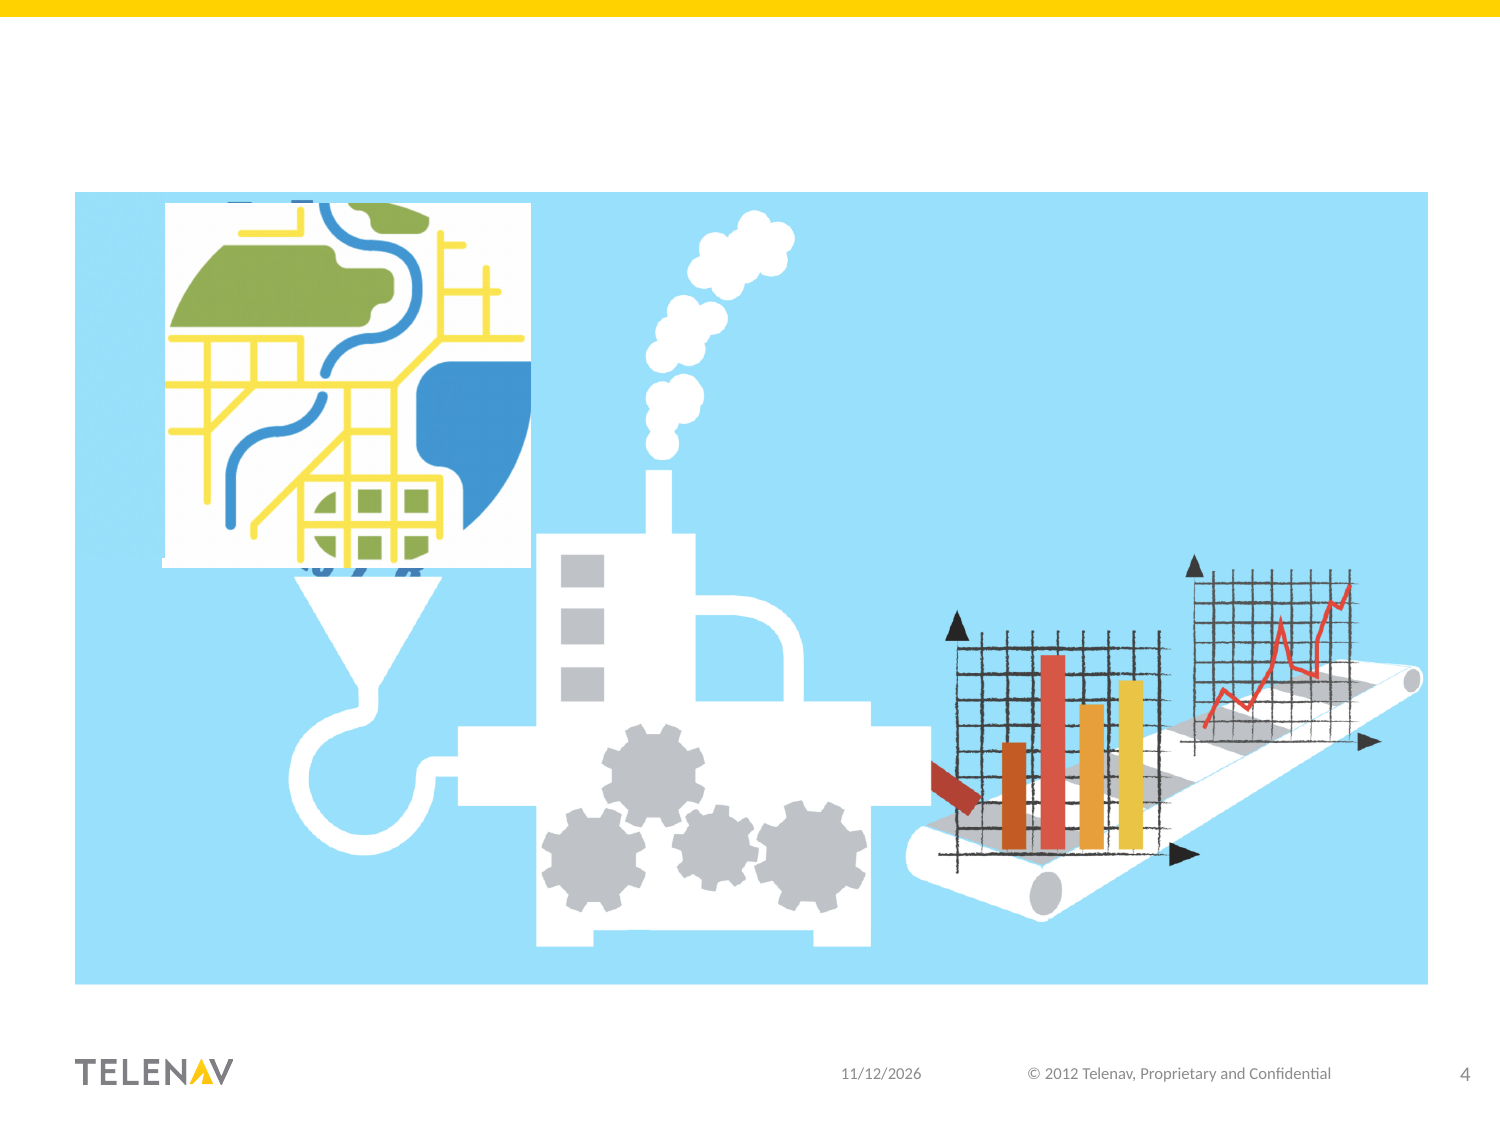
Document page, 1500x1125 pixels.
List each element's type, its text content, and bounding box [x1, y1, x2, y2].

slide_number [825, 1042, 945, 1103]
picture [75, 1059, 233, 1085]
slide_number 4 [1420, 1042, 1486, 1103]
picture [74, 192, 1428, 990]
footer © 2012 Telenav, Proprietary and Confidential [1006, 1042, 1353, 1103]
